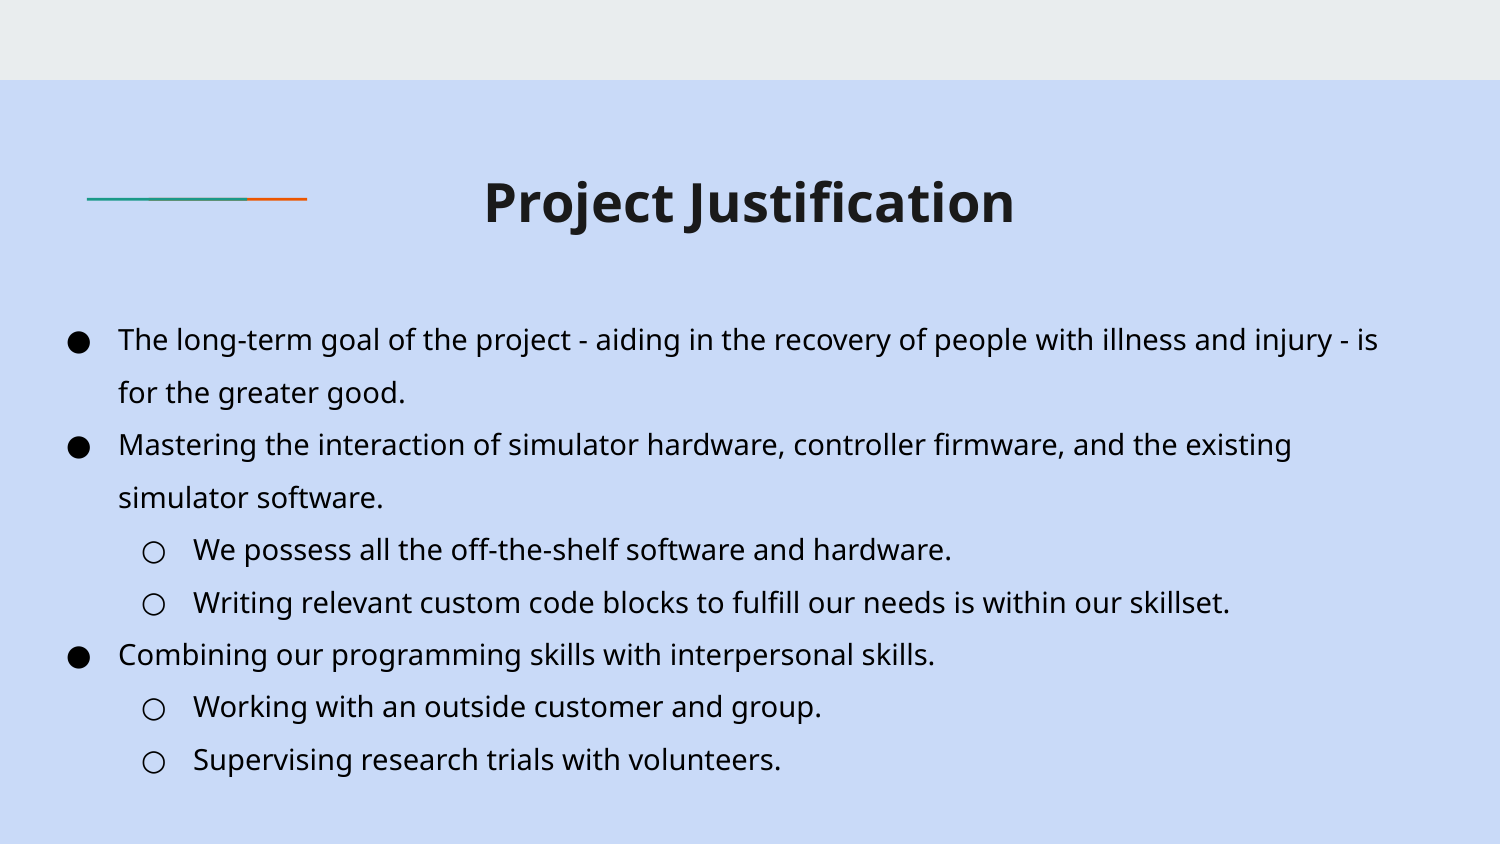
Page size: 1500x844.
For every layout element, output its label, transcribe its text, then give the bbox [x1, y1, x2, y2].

title Project Justification [119, 153, 1381, 242]
list The long-term goal of the project - aiding in the recovery of people with illness and injury - is for the greater good. Mastering the interaction of simulator hardware, controller firmware, and the existing simulator software. We possess all the off-the-shelf software and hardware. Writing relevant custom code blocks to fulfill our needs is within our skillset. Combining our programming skills with interpersonal skills. Working with an outside customer and group. Supervising research trials with volunteers. [28, 289, 1431, 813]
